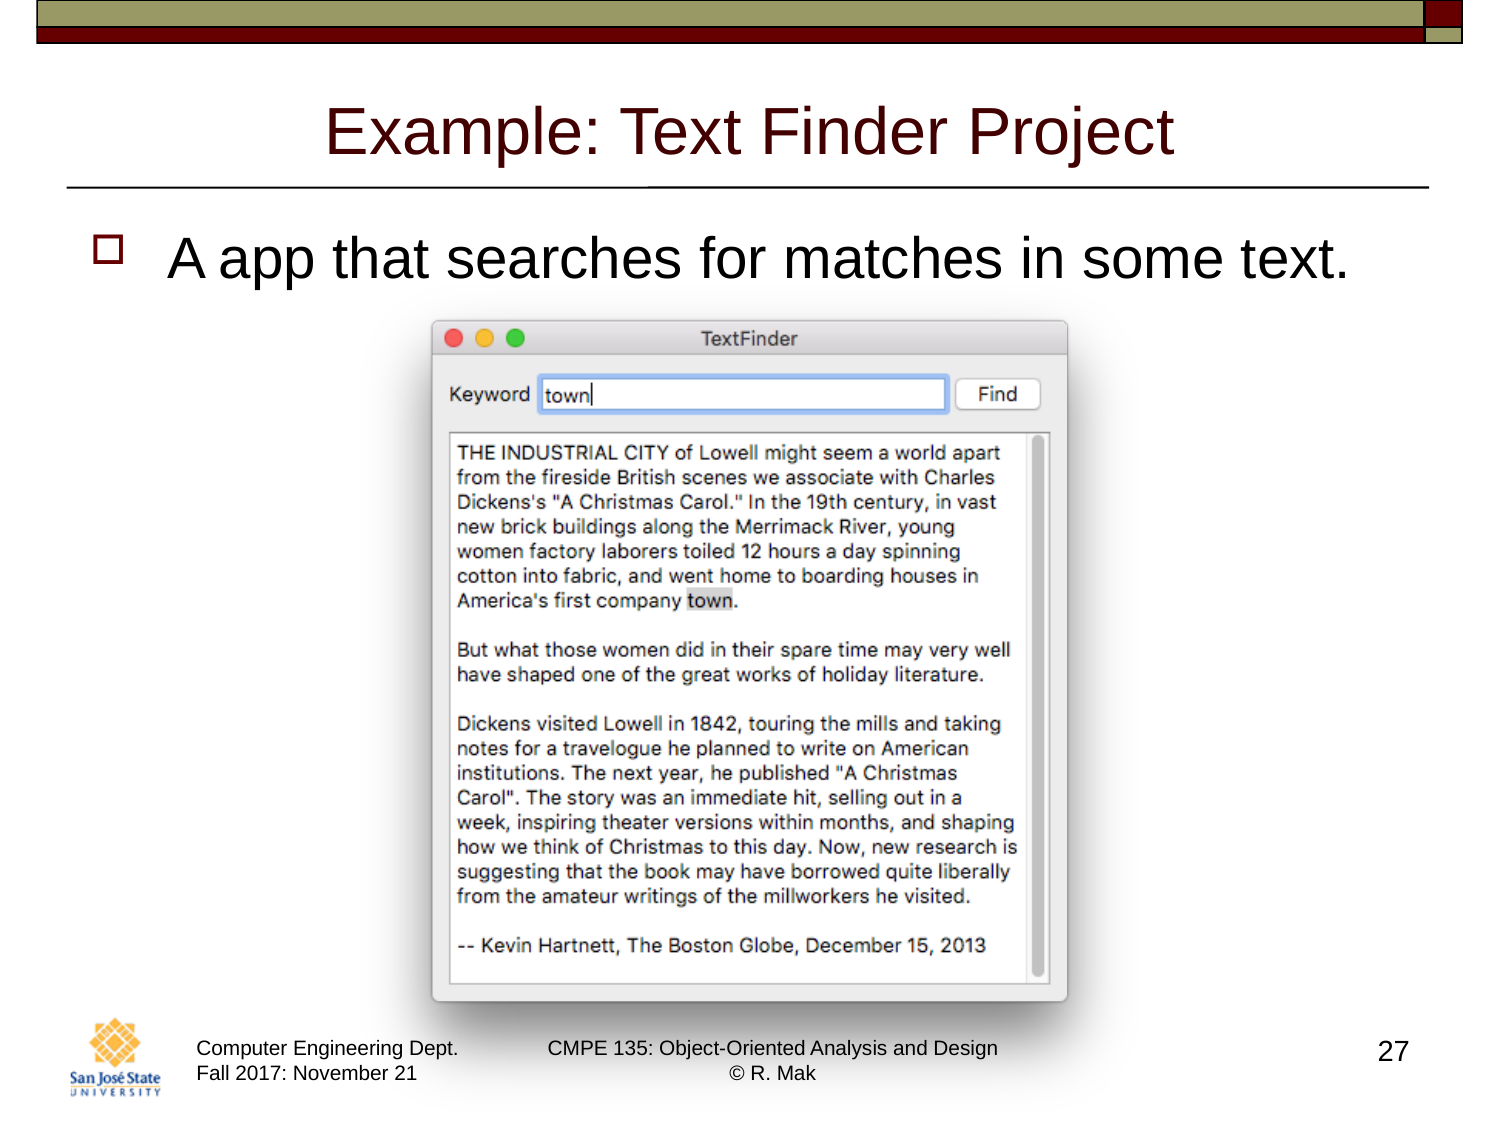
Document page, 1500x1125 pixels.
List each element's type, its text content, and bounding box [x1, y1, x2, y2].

title Example: Text Finder Project [75, 67, 1425, 175]
picture [60, 1012, 166, 1112]
list A app that searches for matches in some text. [75, 212, 1425, 293]
picture [346, 271, 1154, 1125]
slide_number 27 [1335, 1025, 1425, 1100]
